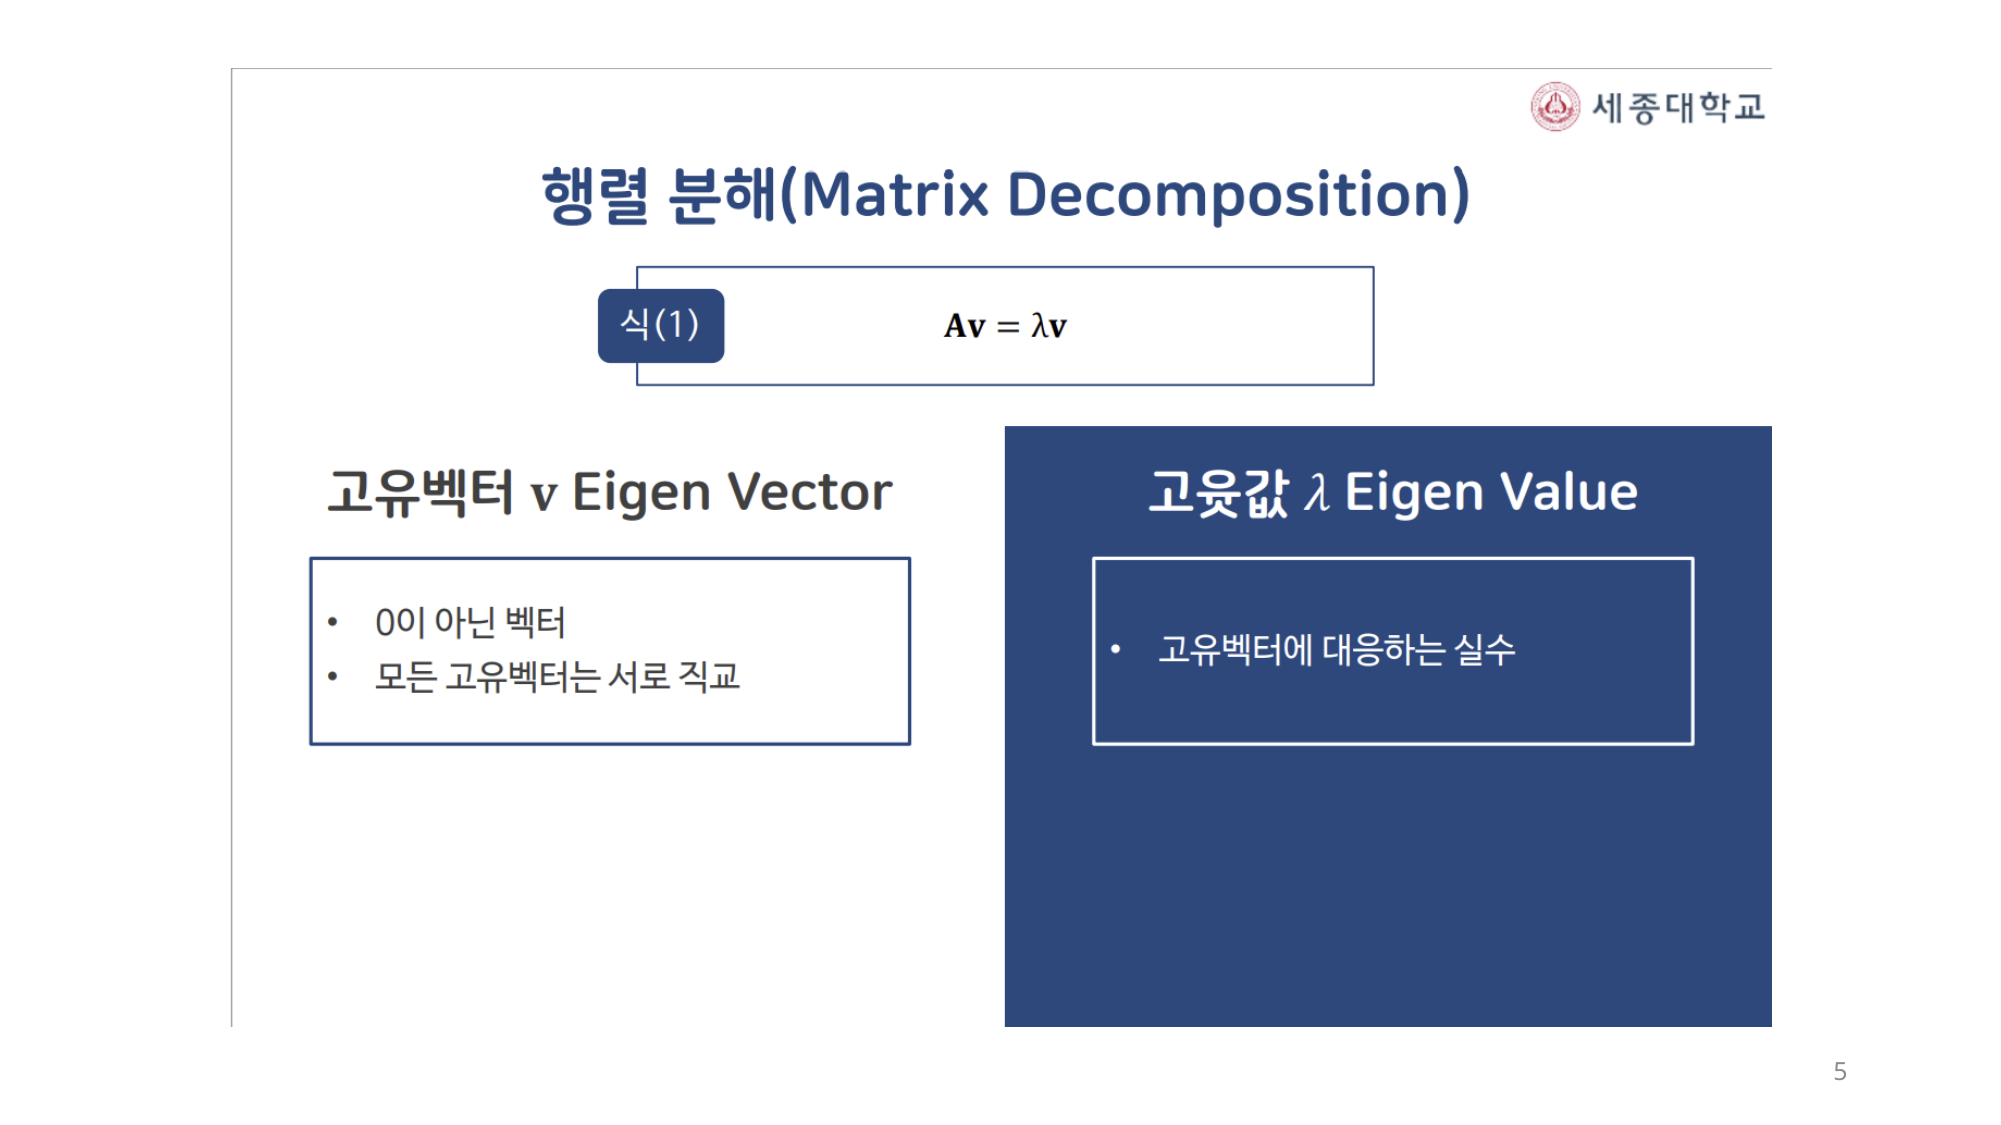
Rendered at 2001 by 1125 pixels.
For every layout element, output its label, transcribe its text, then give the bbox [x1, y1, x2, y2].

slide_number 5 [1412, 1042, 1863, 1103]
picture [228, 68, 1772, 1027]
